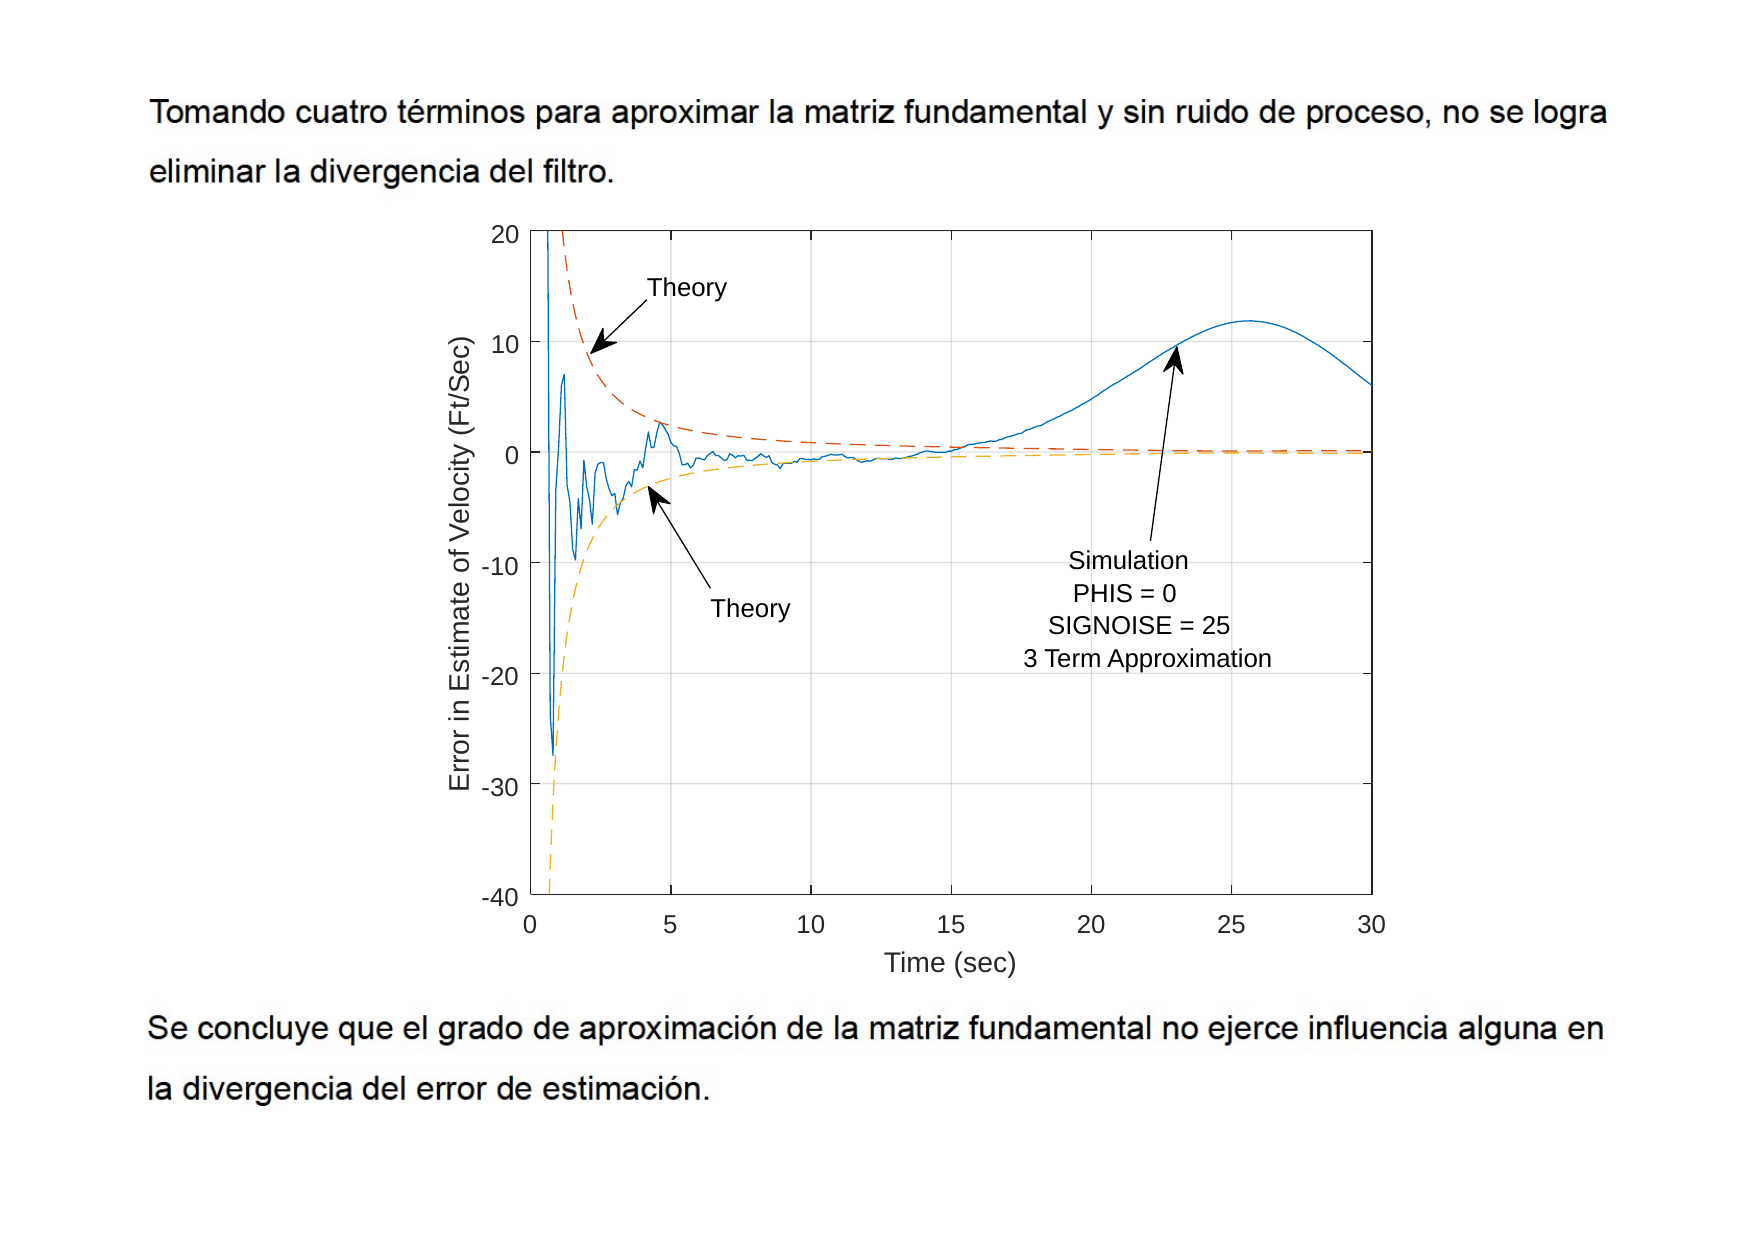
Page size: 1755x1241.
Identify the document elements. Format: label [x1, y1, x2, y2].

picture [147, 99, 1607, 1106]
